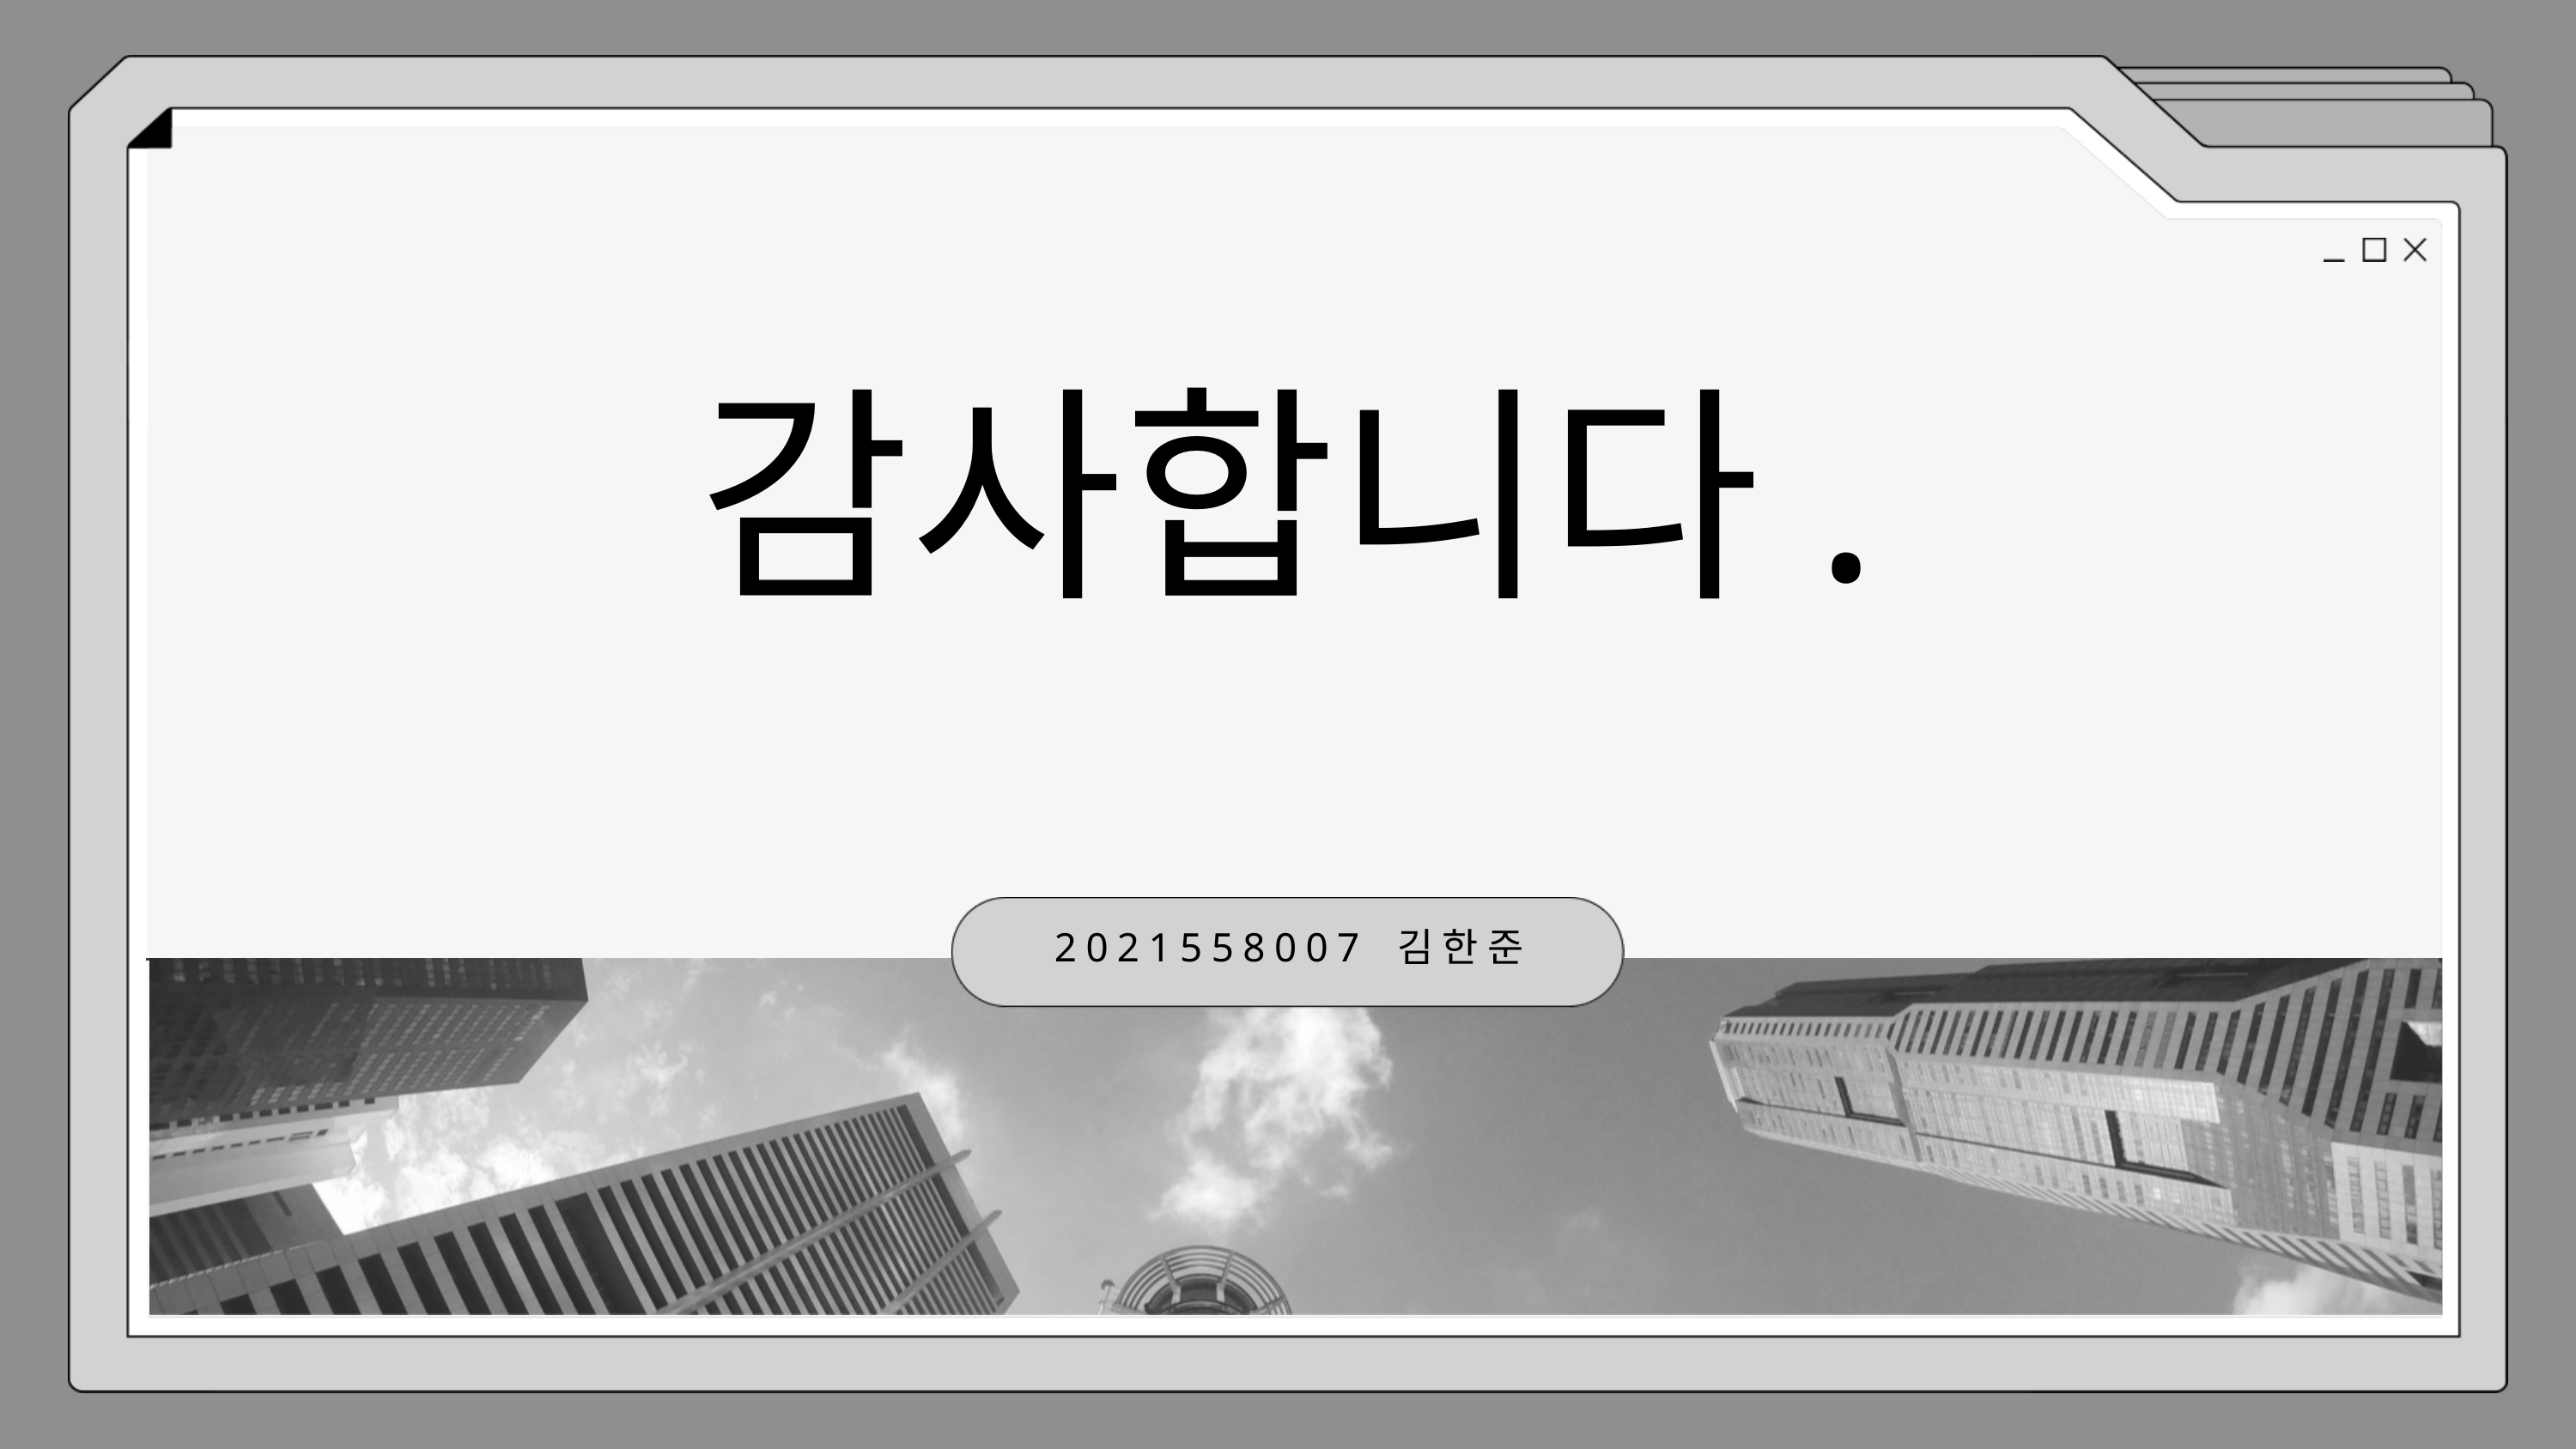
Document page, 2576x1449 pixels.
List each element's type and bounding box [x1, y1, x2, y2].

picture [67, 55, 2509, 1394]
